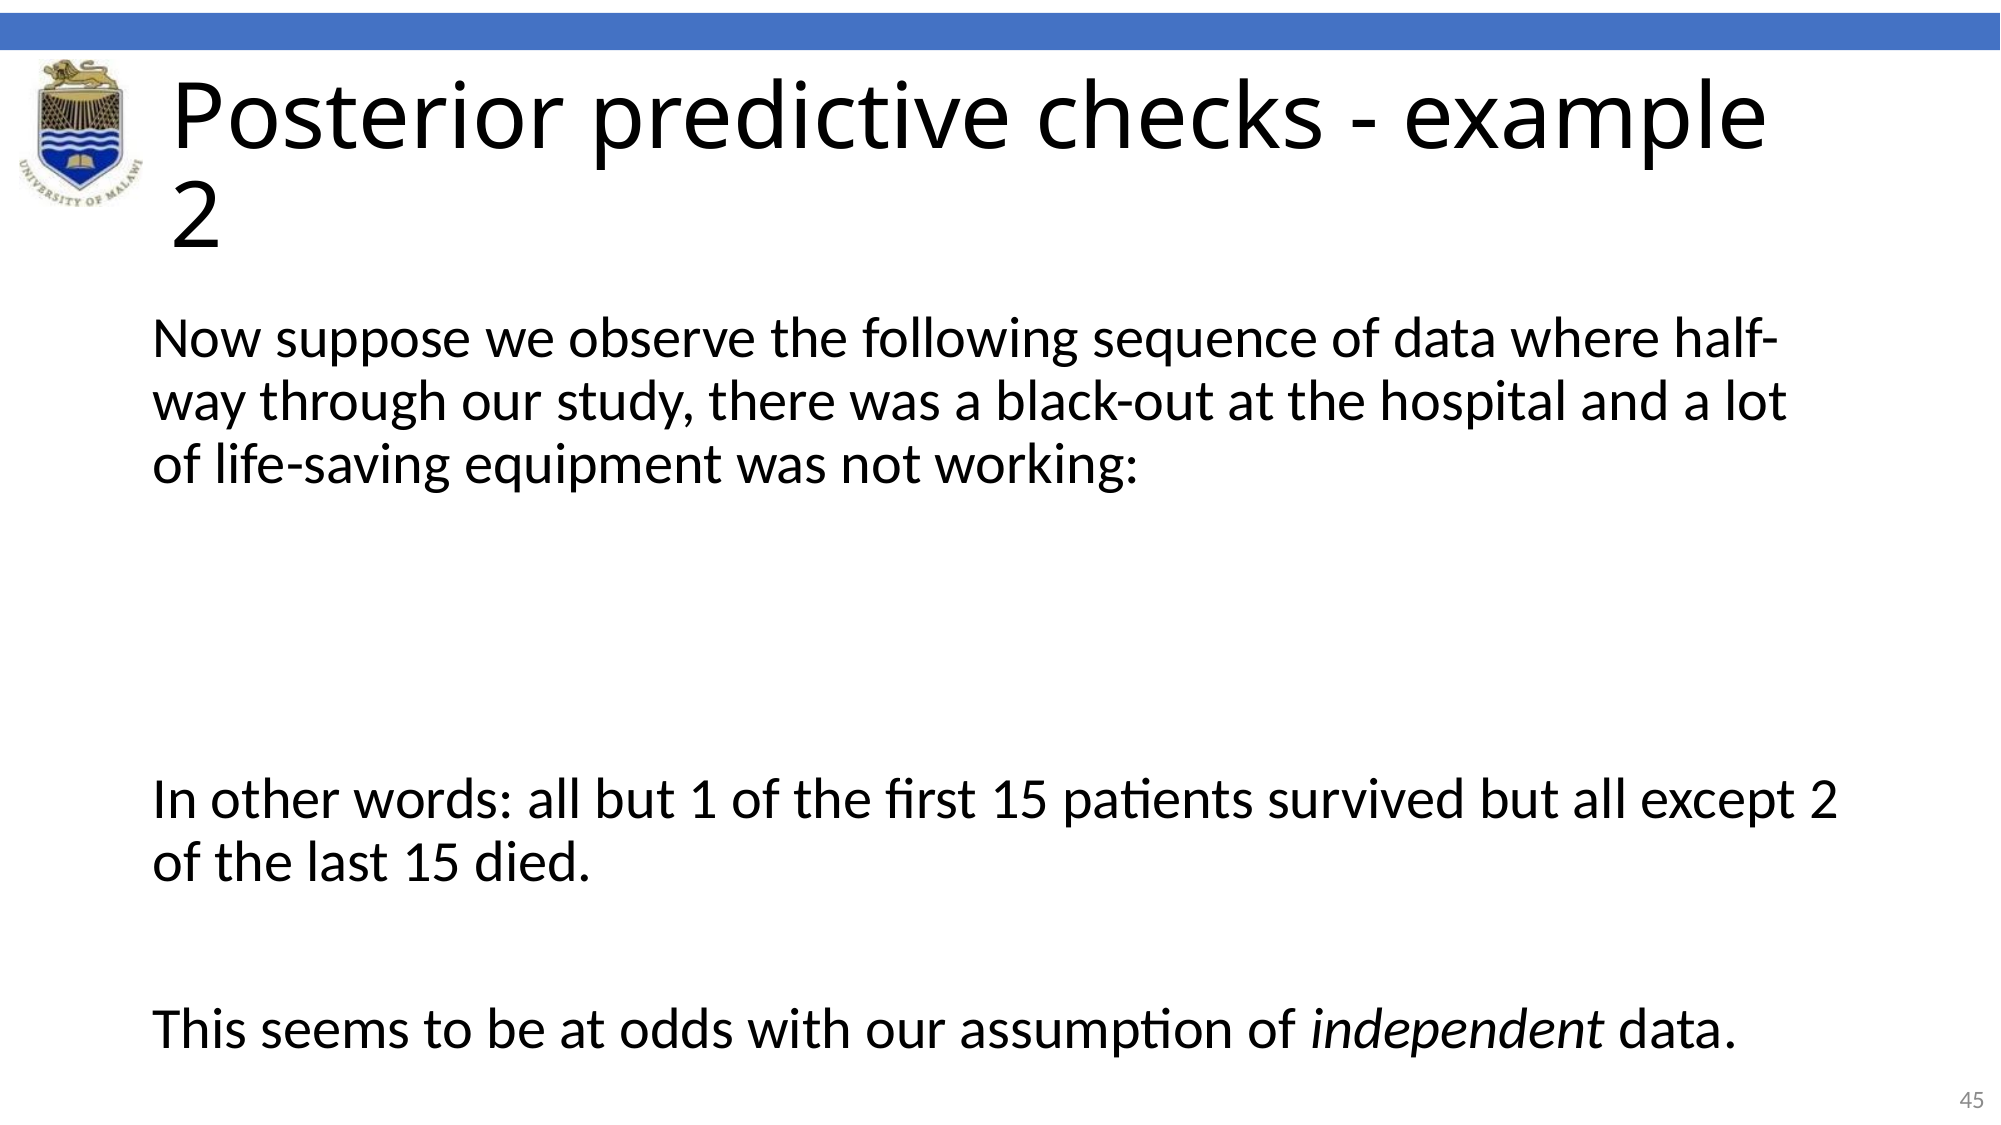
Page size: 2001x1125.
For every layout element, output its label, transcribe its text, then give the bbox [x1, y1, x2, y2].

slide_number ‹#› [1550, 1073, 2000, 1125]
picture [19, 59, 143, 207]
title Posterior predictive checks - example 2 [155, 59, 1851, 278]
